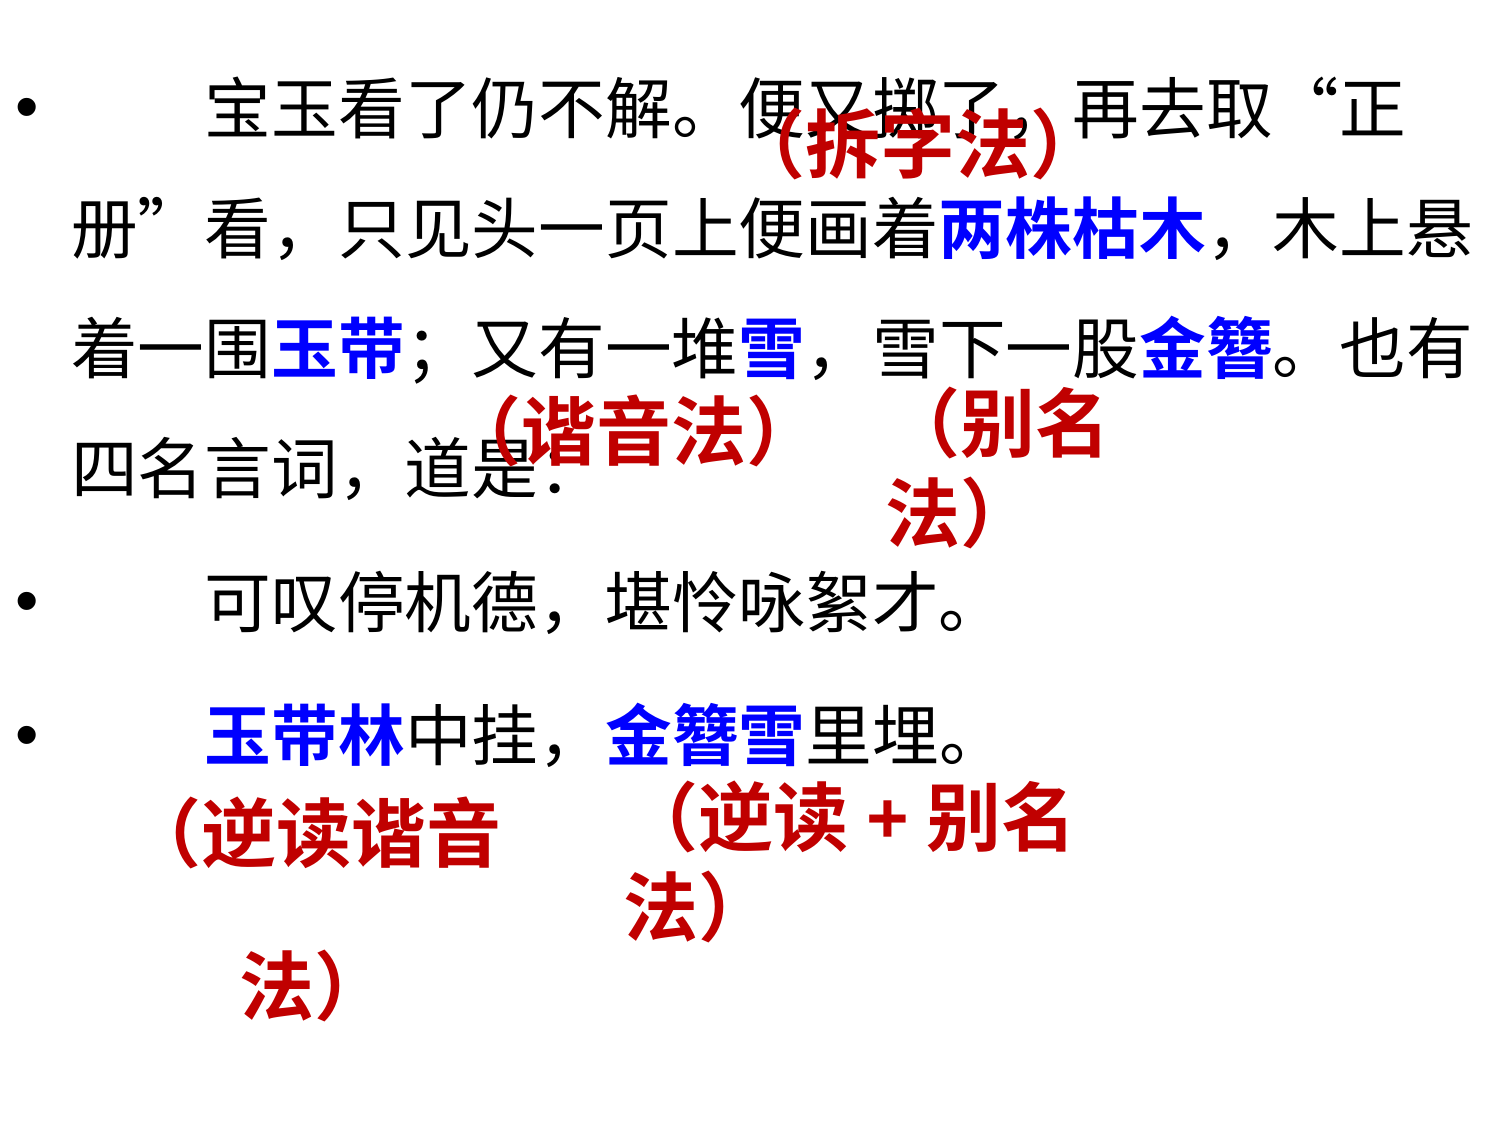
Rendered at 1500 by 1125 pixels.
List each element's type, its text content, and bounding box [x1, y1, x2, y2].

text_box （别名法） [870, 368, 1237, 564]
text_box （拆字法） [715, 89, 1130, 195]
text_box （逆读谐音法） [41, 715, 587, 1037]
text_box （谐音法） [397, 314, 871, 483]
text_box （逆读+别名法） [608, 763, 1237, 958]
list 宝玉看了仍不解。便又掷了，再去取“正册”看，只见头一页上便画着两株枯木，木上悬着一围玉带；又有一堆雪，雪下一股金簪。也有四名言词，道是： 可叹停机德，堪怜咏絮才。 玉带林中挂，金簪雪里埋。 [0, 19, 1500, 1125]
